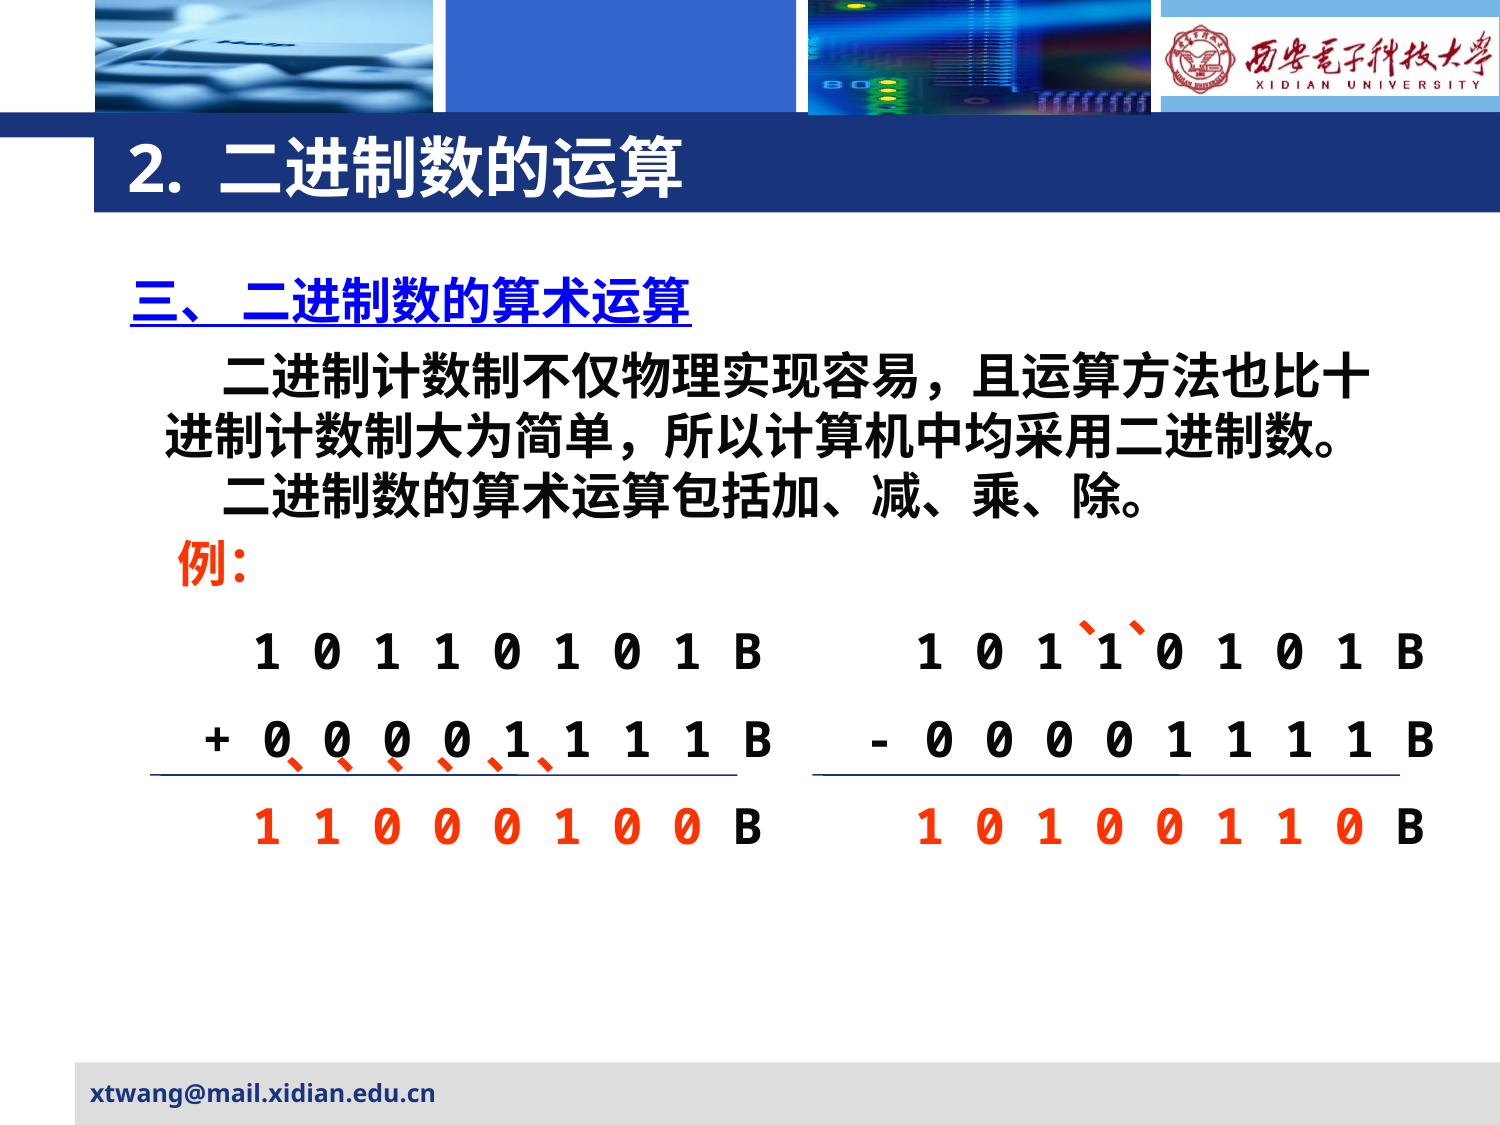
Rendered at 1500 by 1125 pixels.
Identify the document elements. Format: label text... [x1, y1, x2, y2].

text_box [112, 262, 1388, 535]
slide_number xtwang@mail.xidian.edu.cn [75, 1069, 514, 1123]
picture [95, 0, 433, 113]
picture [1158, 17, 1499, 96]
title 2. 二进制数的运算 [112, 120, 1450, 213]
picture [808, 0, 1151, 115]
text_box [812, 574, 1500, 863]
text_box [149, 524, 976, 863]
